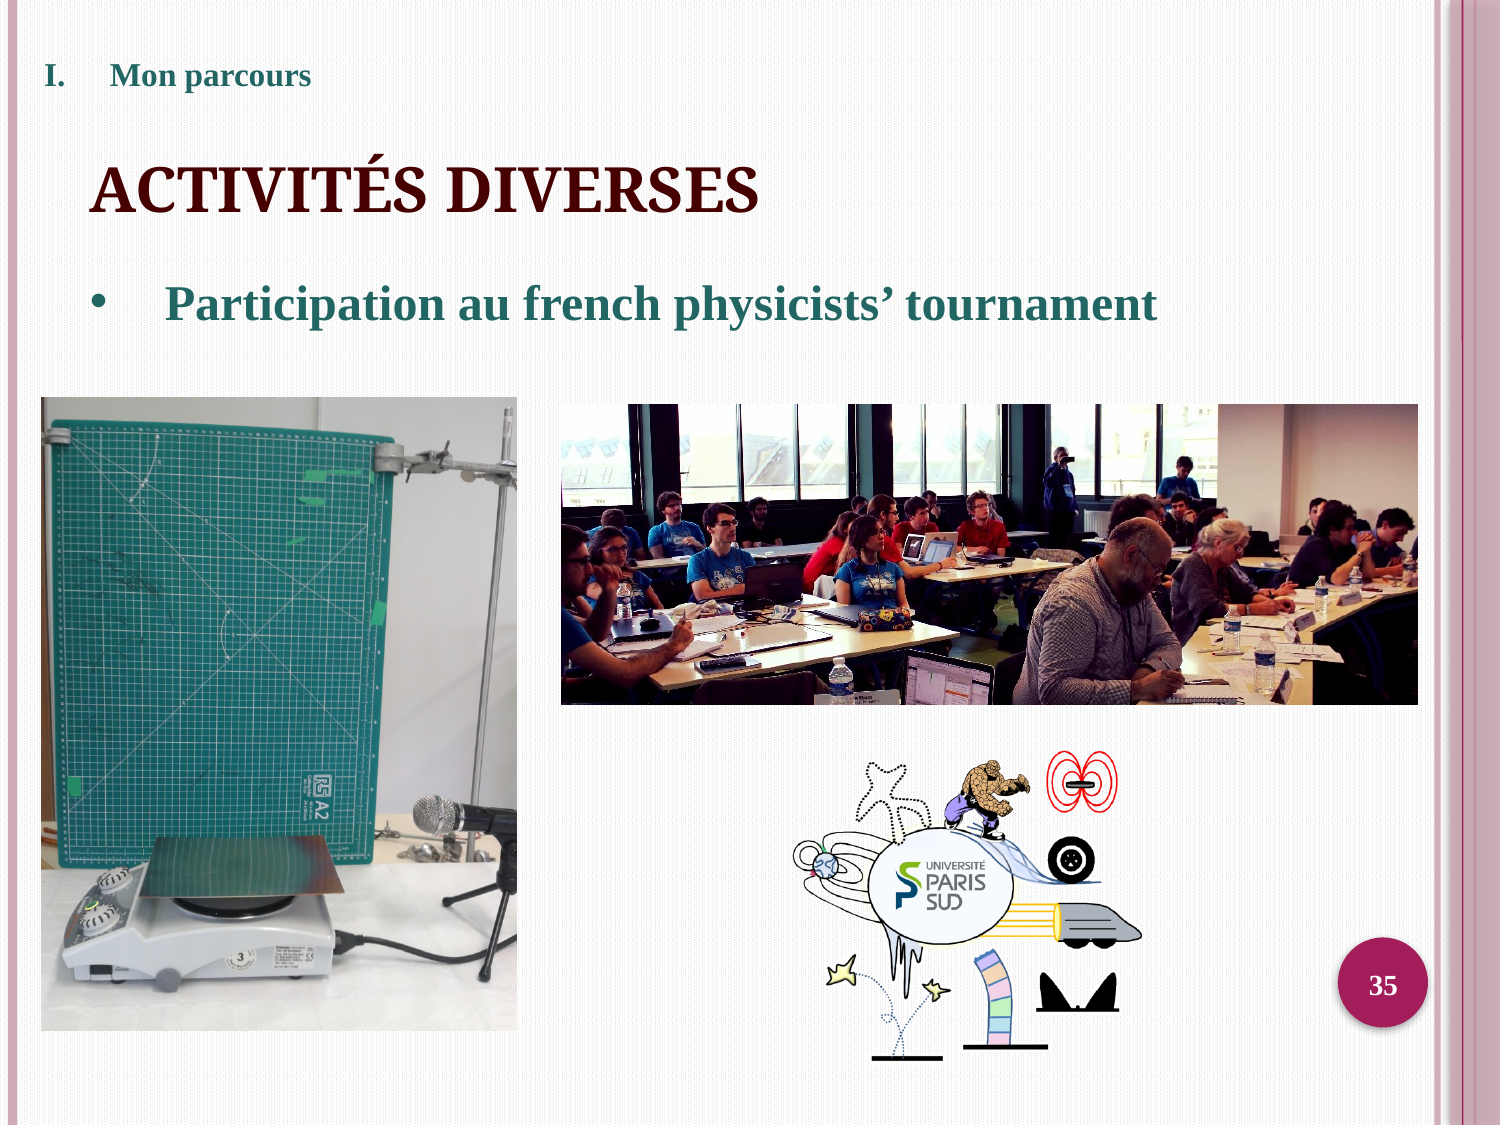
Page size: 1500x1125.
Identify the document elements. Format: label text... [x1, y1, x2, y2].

picture [560, 404, 1418, 705]
picture [784, 715, 1153, 1078]
list Participation au french physicists’ tournament [75, 262, 1300, 1062]
slide_number 35 [1333, 940, 1434, 1027]
footer Mon parcours [29, 42, 555, 103]
picture [40, 396, 518, 1032]
title Activités diverses [75, 125, 1300, 233]
